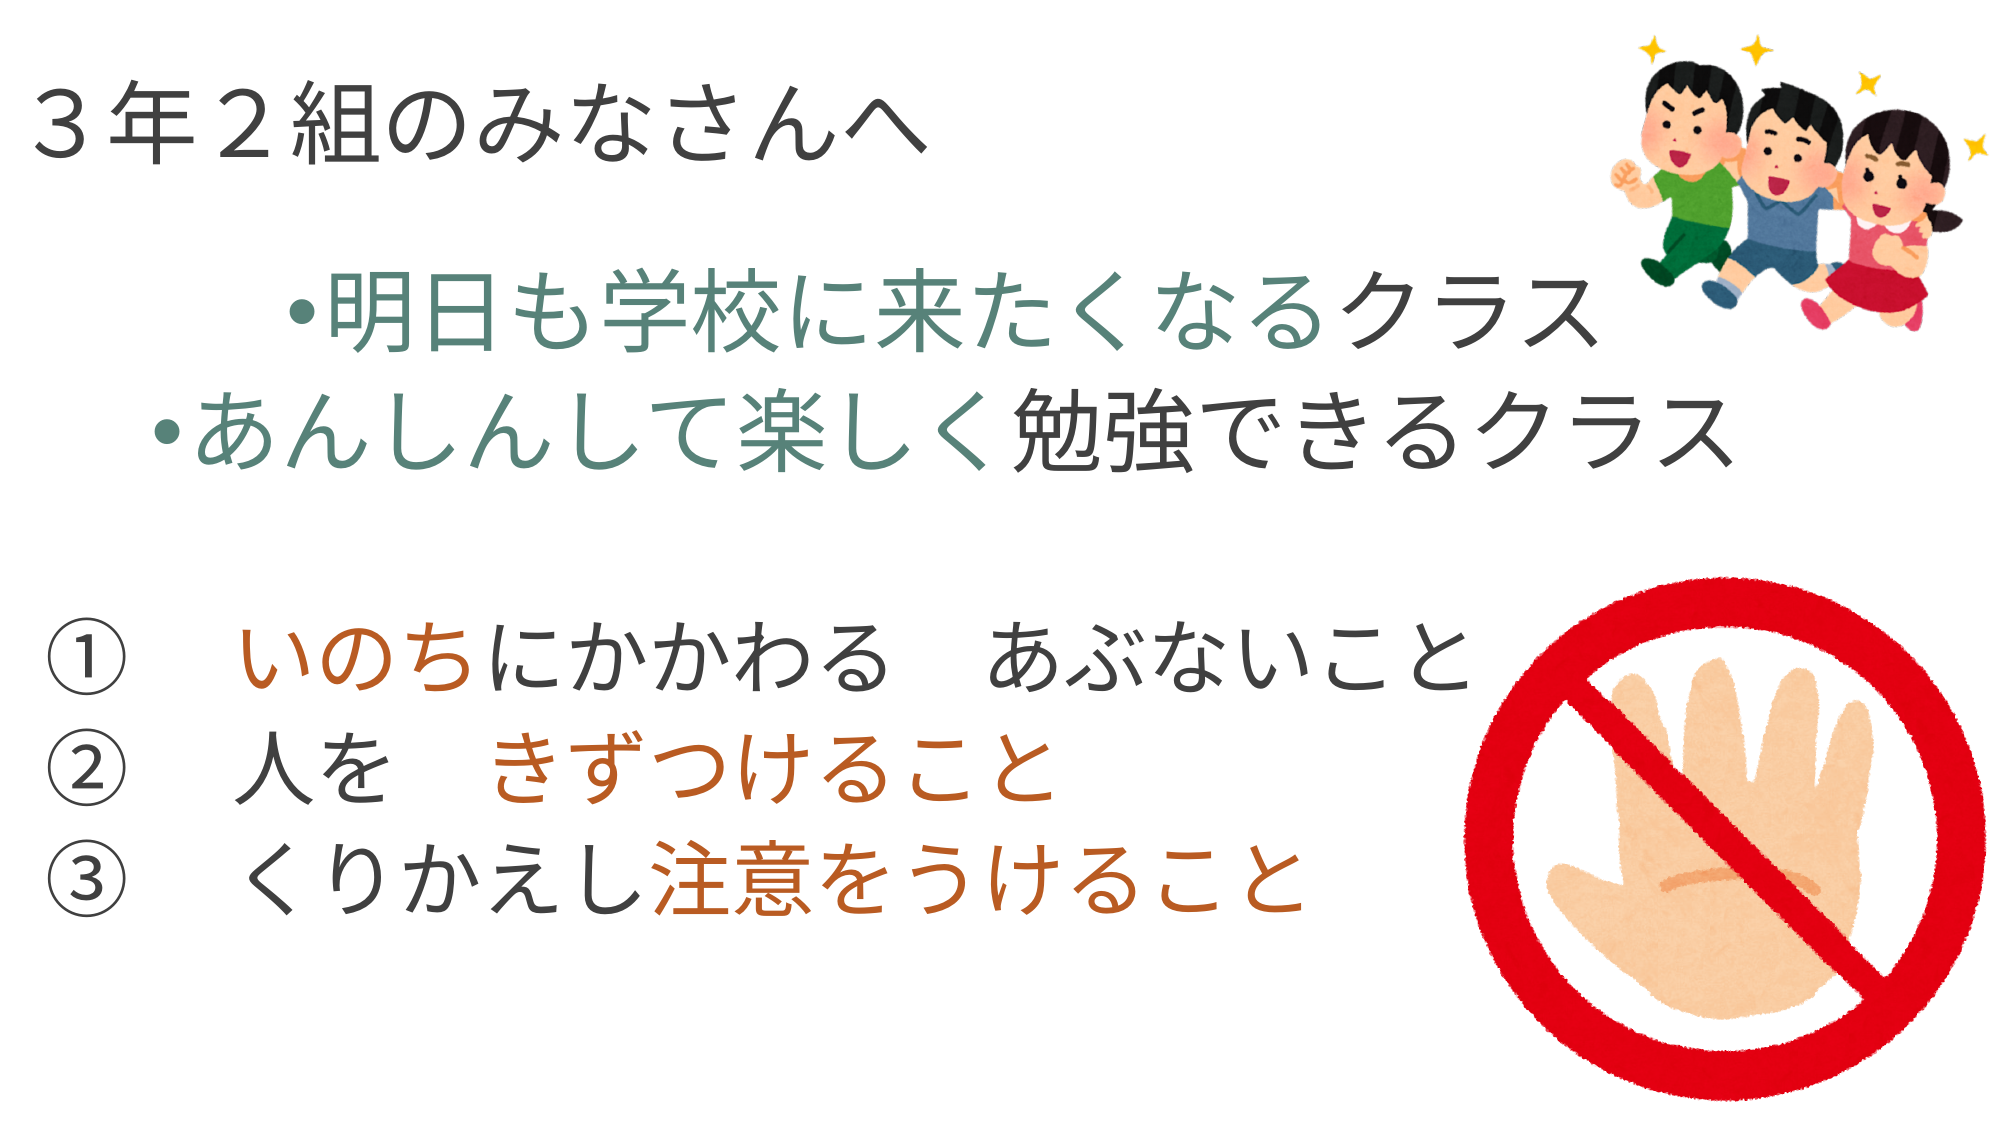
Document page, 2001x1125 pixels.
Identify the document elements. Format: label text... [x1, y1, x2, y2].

list 明日も学校に来たくなるクラス あんしんして楽しく勉強できるクラス ① いのちにかかわる あぶないこと ② 人を きずつけること ③ くりかえし注意をうけること [30, 259, 1863, 951]
picture [1560, 0, 2000, 410]
title ３年２組のみなさんへ [0, 18, 1634, 237]
picture [1443, 561, 2000, 1125]
